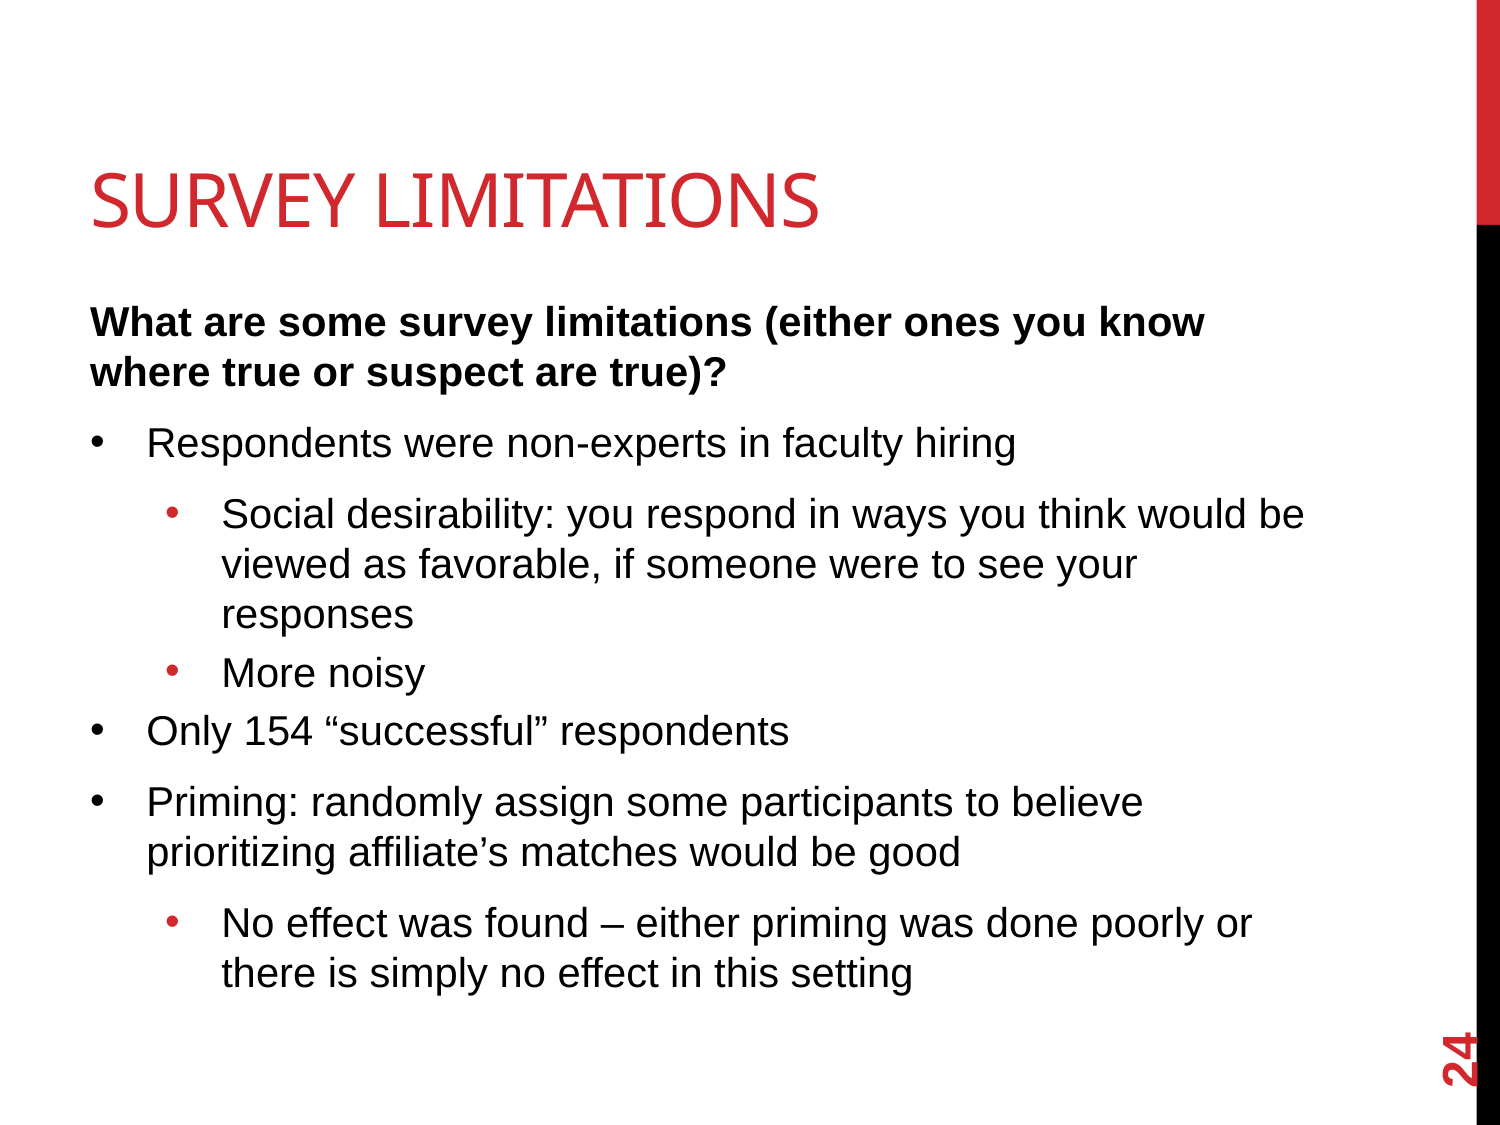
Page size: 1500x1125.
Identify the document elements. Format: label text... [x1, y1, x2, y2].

list What are some survey limitations (either ones you know where true or suspect are true)? Respondents were non-experts in faculty hiring Social desirability: you respond in ways you think would be viewed as favorable, if someone were to see your responses More noisy Only 154 “successful” respondents Priming: randomly assign some participants to believe prioritizing affiliate’s matches would be good No effect was found – either priming was done poorly or there is simply no effect in this setting [75, 287, 1325, 1005]
slide_number 24 [1427, 887, 1488, 1104]
title Survey Limitations [75, 25, 1025, 250]
